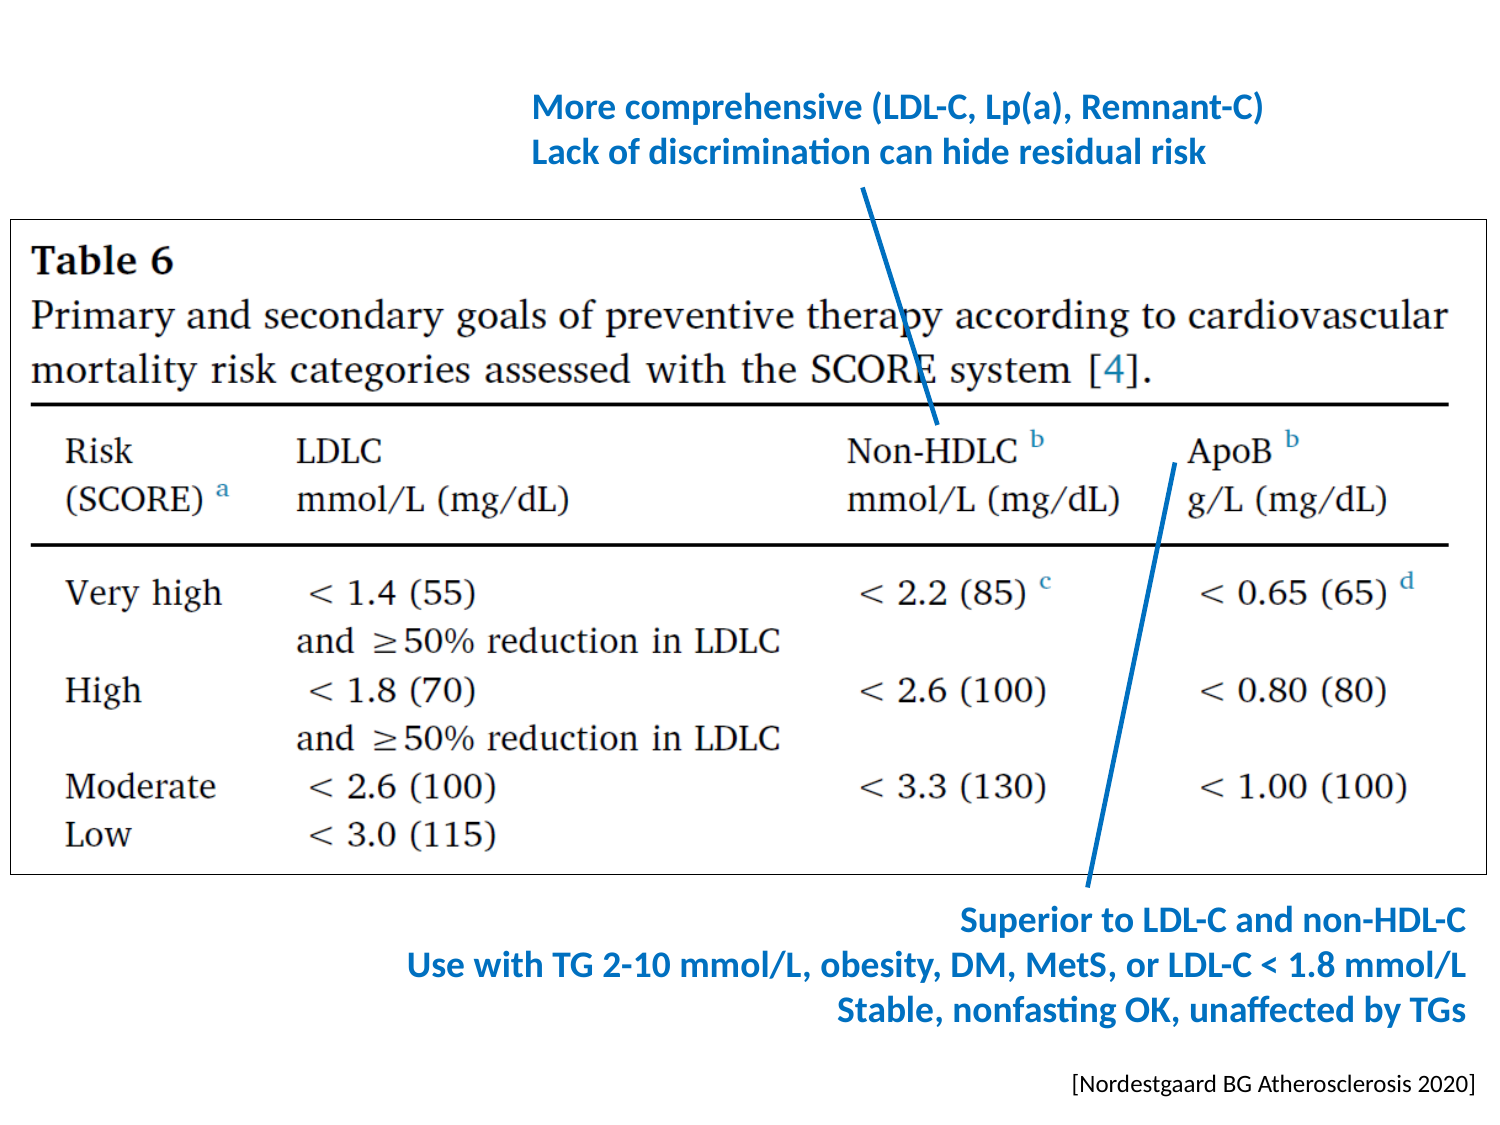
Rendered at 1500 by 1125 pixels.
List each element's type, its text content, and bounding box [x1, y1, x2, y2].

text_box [862, 187, 938, 426]
text_box More comprehensive (LDL-C, Lp(a), Remnant-C) Lack of discrimination can hide residual risk [516, 74, 1281, 180]
picture [10, 219, 1488, 876]
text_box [1087, 462, 1176, 888]
text_box [Nordestgaard BG Atherosclerosis 2020] [737, 1060, 1493, 1106]
text_box Superior to LDL-C and non-HDL-C Use with TG 2-10 mmol/L, obesity, DM, MetS, or LDL-C < 1.8 mmol/L Stable, nonfasting OK, unaffected by TGs [391, 887, 1482, 1038]
